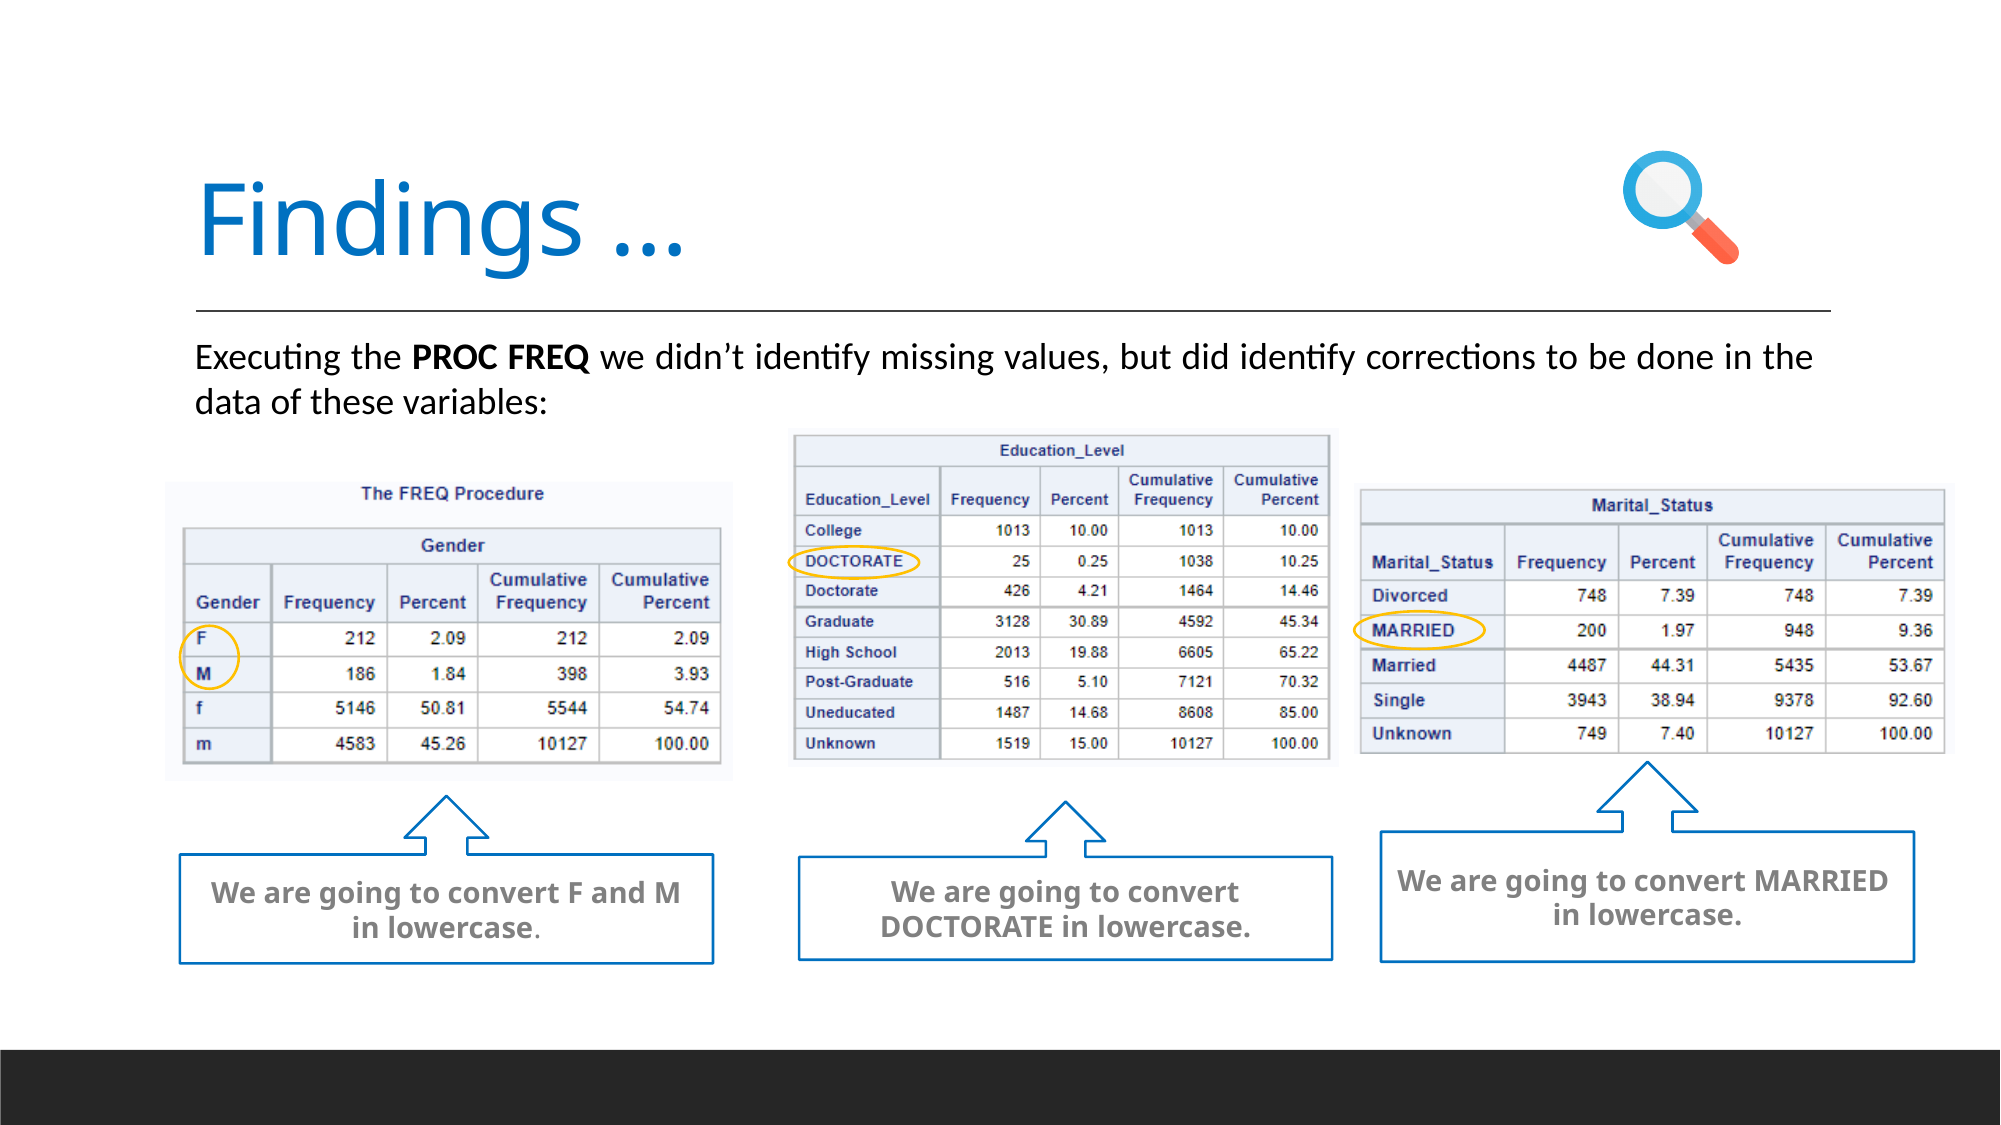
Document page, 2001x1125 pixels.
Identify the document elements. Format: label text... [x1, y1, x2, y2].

text_box We are going to convert F and M in lowercase. [178, 794, 715, 965]
picture [165, 479, 734, 781]
text_box We are going to convert MARRIED in lowercase. [1379, 761, 1916, 964]
title Findings … [180, 47, 1830, 285]
picture [788, 427, 1340, 767]
text_box We are going to convert DOCTORATE in lowercase. [797, 800, 1334, 962]
picture [1622, 149, 1739, 266]
text_box Executing the PROC FREQ we didn’t identify missing values, but did identify corrections to be done in the data of these variables: [179, 324, 1830, 430]
picture [1353, 482, 1955, 754]
